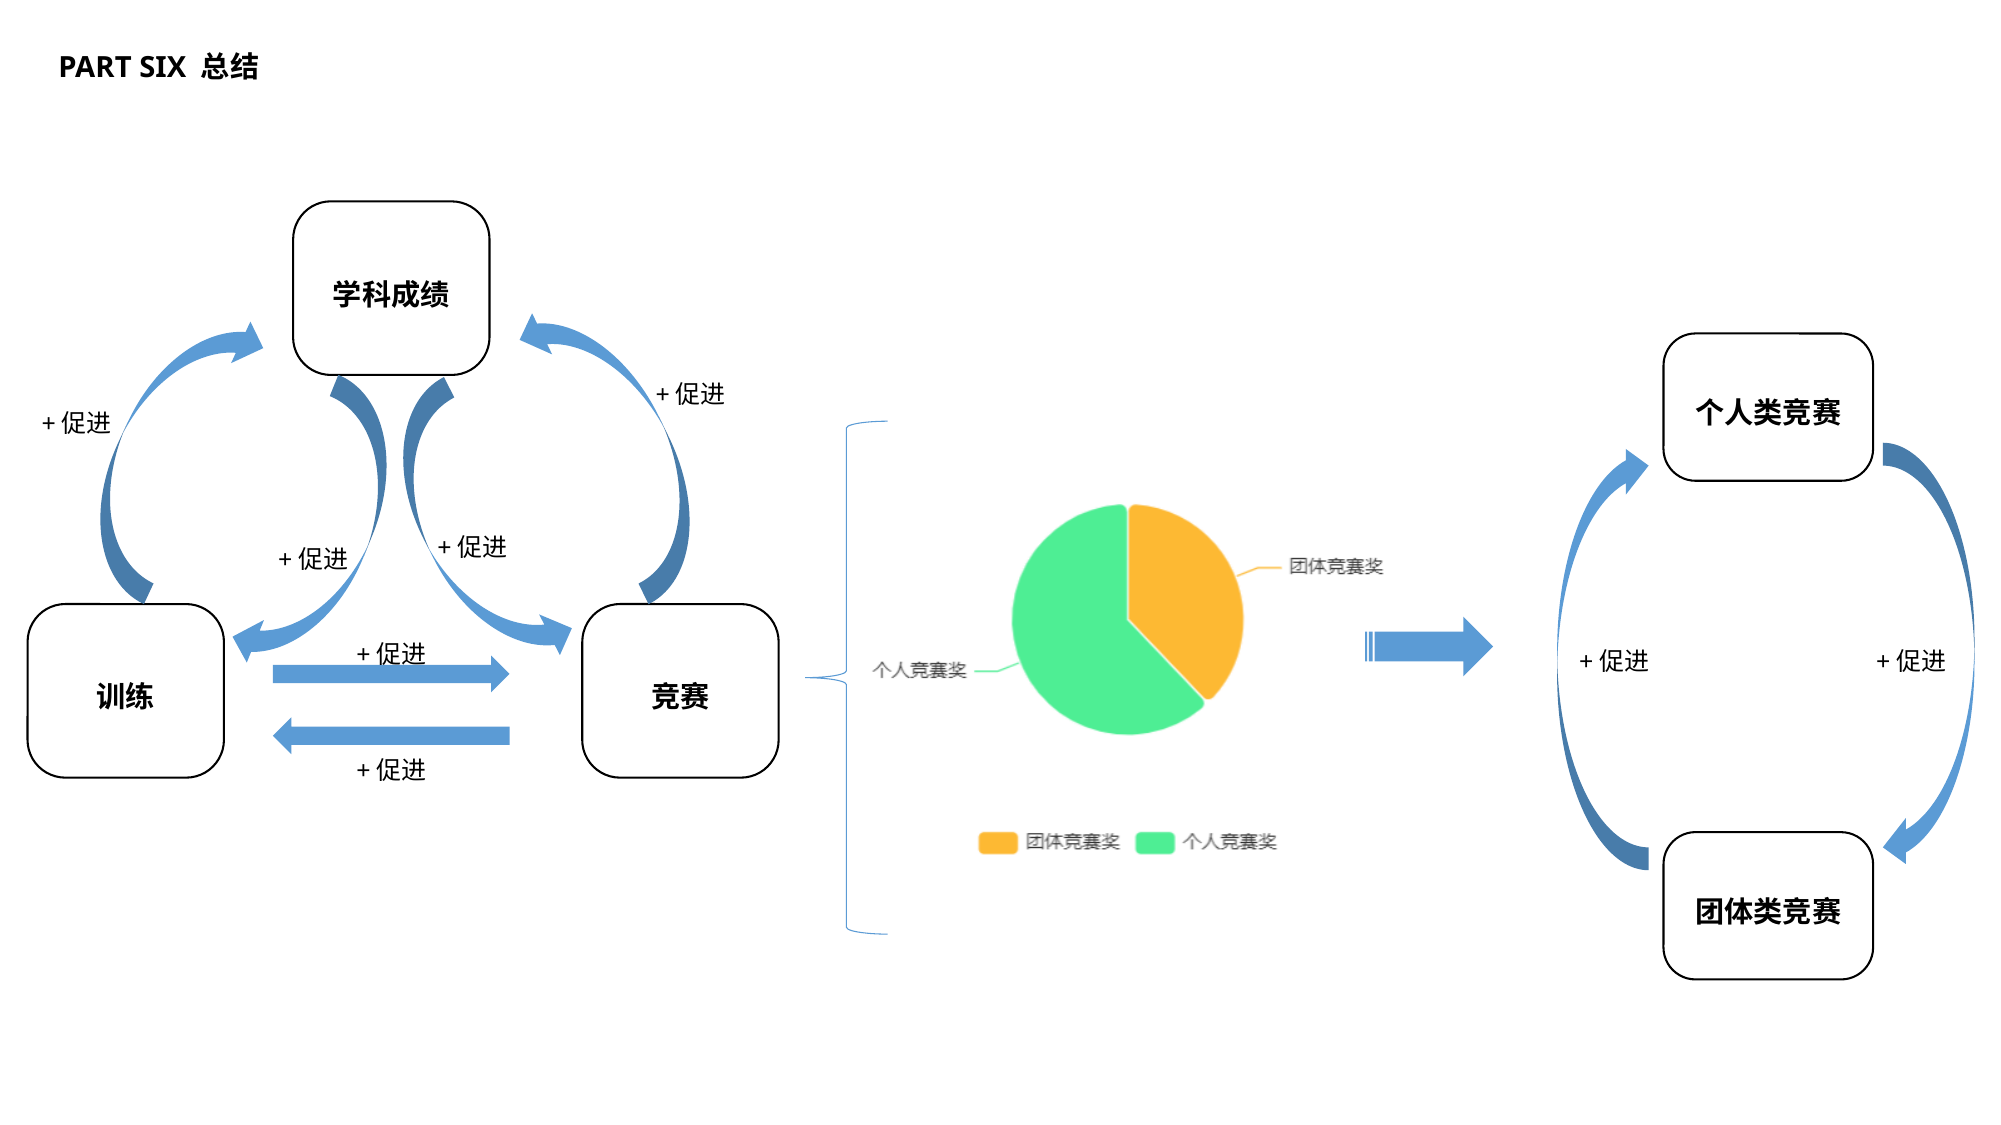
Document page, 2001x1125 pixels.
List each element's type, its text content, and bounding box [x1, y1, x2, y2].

text_box +促进 [263, 526, 363, 581]
text_box 团体类竞赛 [1662, 831, 1875, 981]
text_box [402, 375, 456, 538]
text_box [231, 581, 353, 665]
text_box +促进 [1861, 629, 1961, 683]
text_box +促进 [341, 622, 442, 676]
text_box +促进 [1564, 629, 1665, 683]
text_box +促进 [341, 738, 442, 792]
text_box [99, 445, 155, 606]
text_box [518, 310, 640, 395]
picture [864, 498, 1395, 858]
text_box [1881, 441, 1976, 867]
text_box 学科成绩 [292, 200, 491, 376]
list PART SIX 总结 [42, 35, 586, 101]
text_box 竞赛 [581, 602, 780, 779]
text_box [127, 319, 265, 429]
text_box +促进 [422, 515, 523, 569]
text_box 个人类竞赛 [1662, 332, 1875, 482]
text_box 训练 [26, 602, 225, 779]
text_box [271, 653, 511, 695]
text_box +促进 [26, 390, 127, 445]
text_box [805, 420, 888, 935]
text_box [271, 714, 511, 757]
text_box [1395, 614, 1495, 679]
text_box +促进 [640, 361, 741, 416]
text_box [1556, 446, 1651, 872]
text_box [438, 569, 574, 658]
text_box [328, 373, 388, 562]
text_box [637, 416, 691, 606]
